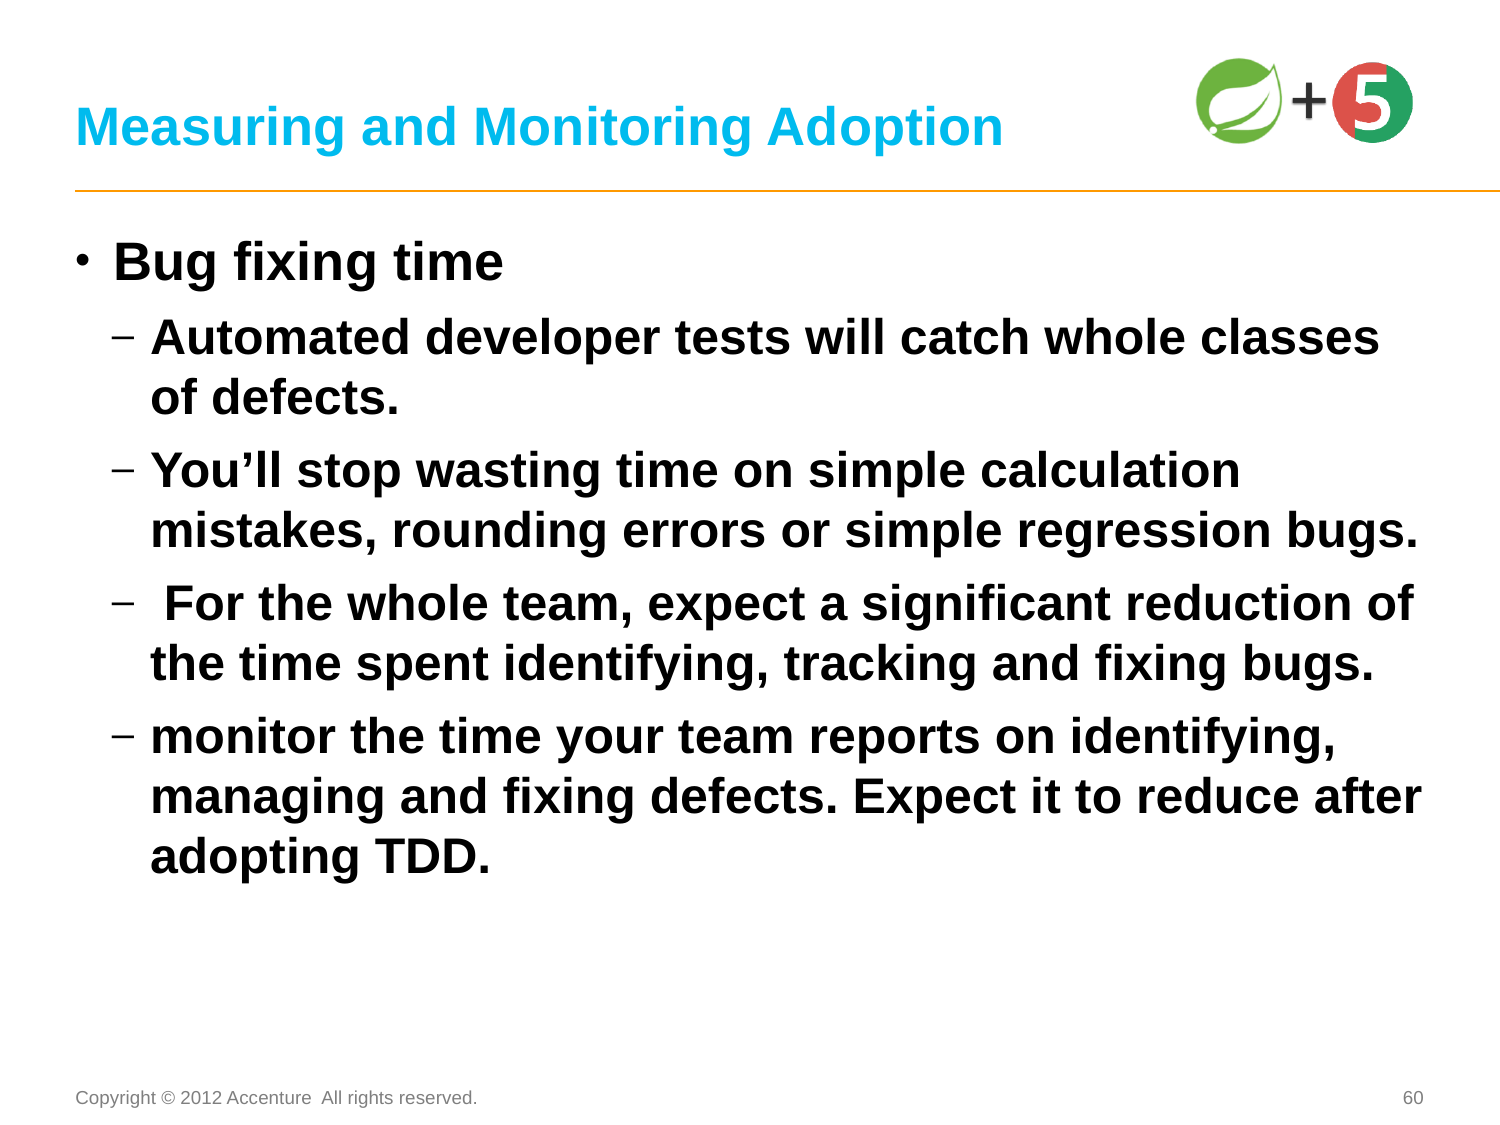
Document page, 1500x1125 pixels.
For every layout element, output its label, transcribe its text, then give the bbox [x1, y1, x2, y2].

title Measuring and Monitoring Adoption [75, 27, 1422, 157]
list Bug fixing time Automated developer tests will catch whole classes of defects. You’ll stop wasting time on simple calculation mistakes, rounding errors or simple regression bugs. For the whole team, expect a significant reduction of the time spent identifying, tracking and fixing bugs. monitor the time your team reports on identifying, managing and fixing defects. Expect it to reduce after adopting TDD. [75, 226, 1425, 1025]
